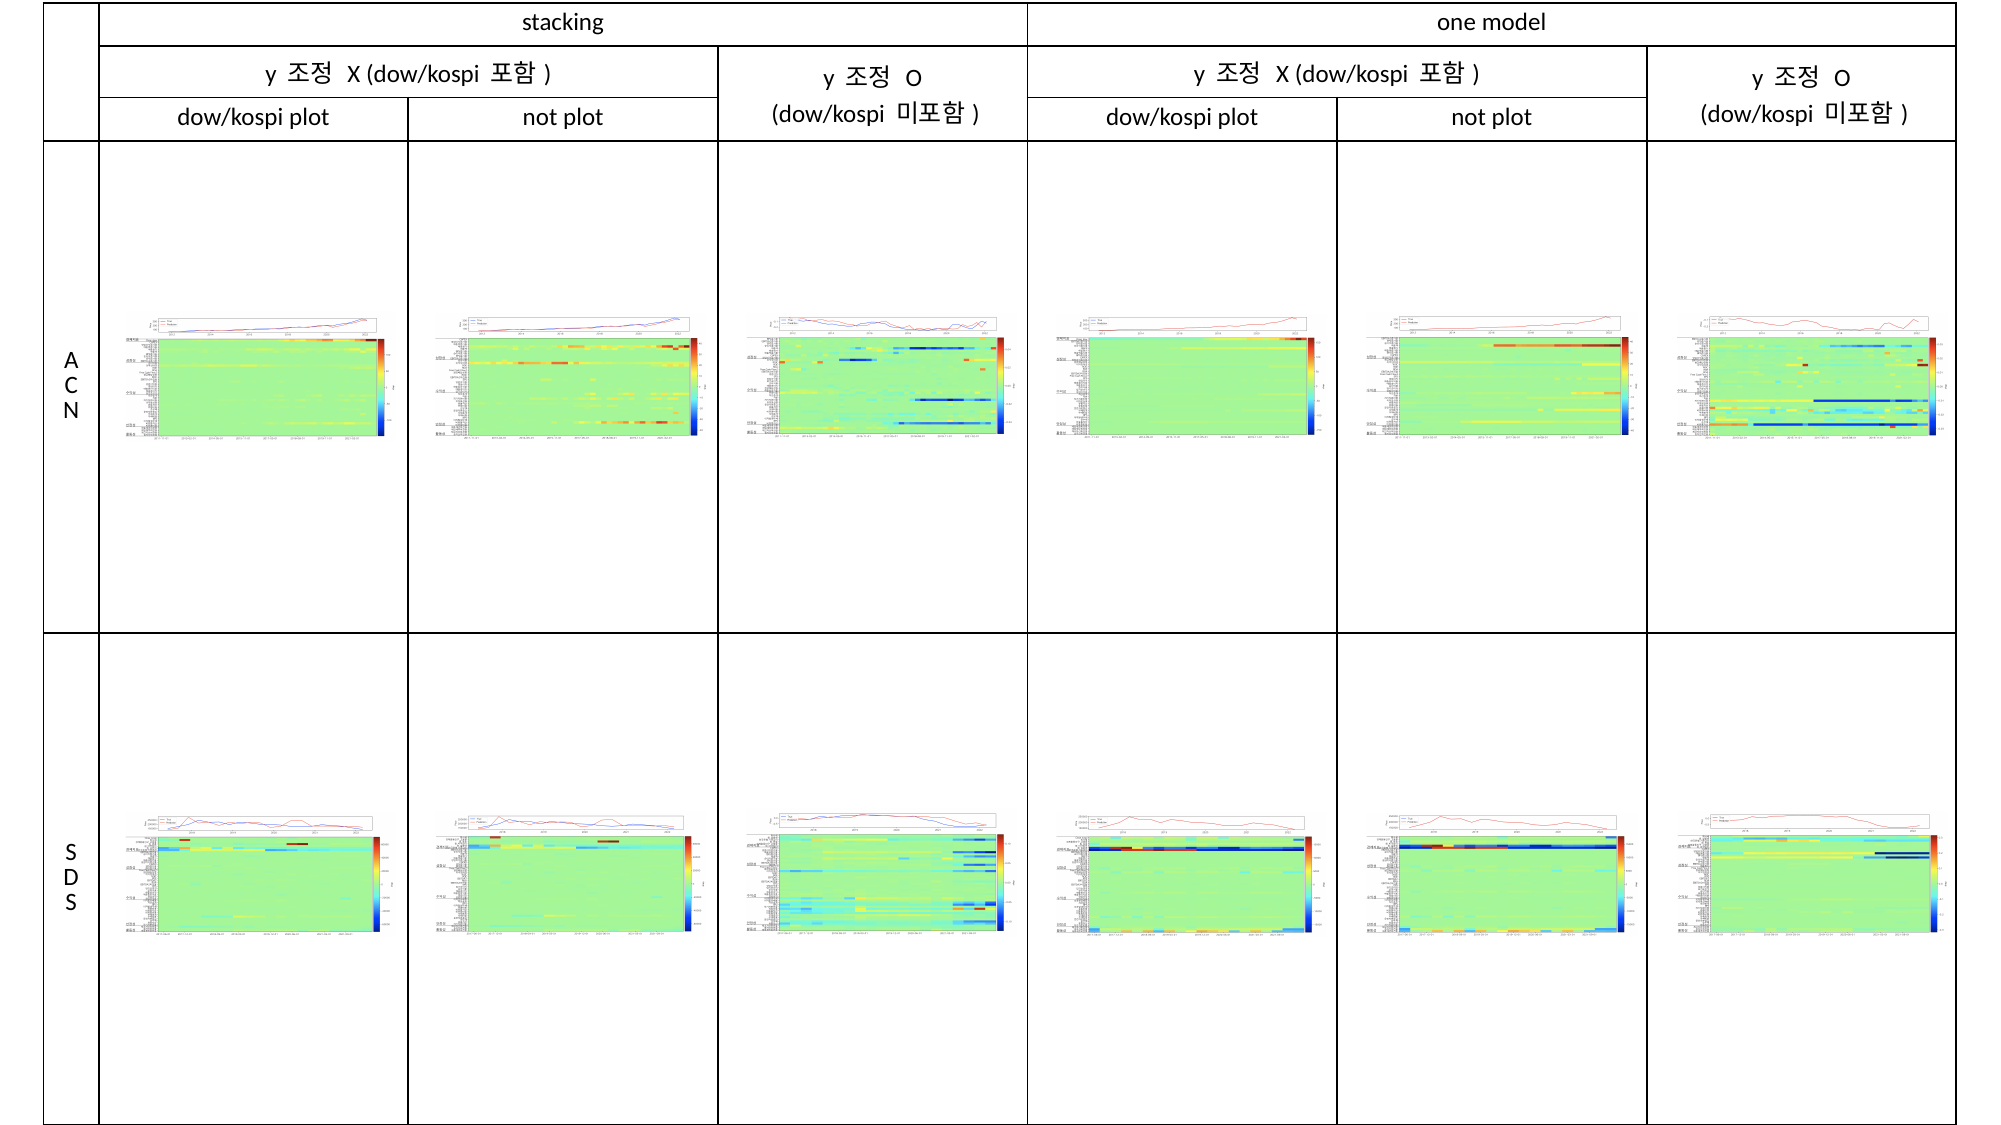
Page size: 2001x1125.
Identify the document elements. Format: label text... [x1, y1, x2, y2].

table_cell [100, 142, 407, 632]
table_cell SDS [44, 634, 98, 1124]
table_cell y 조정 X (dow/kospi 포함) [1028, 47, 1646, 97]
picture [1056, 314, 1327, 439]
table_cell y 조정 O (dow/kospi 미포함) [719, 47, 1027, 140]
table_cell [1648, 634, 1955, 1124]
picture [1056, 812, 1327, 937]
table_cell [719, 634, 1027, 1124]
table_cell [719, 142, 1027, 632]
table_cell [1338, 634, 1646, 1124]
table_cell dow/kospi plot [100, 98, 407, 140]
table_cell [1648, 142, 1955, 632]
table_cell [100, 634, 407, 1124]
table_cell not plot [409, 98, 717, 140]
table_cell ACN [44, 142, 98, 632]
picture [1366, 813, 1638, 937]
picture [1677, 811, 1948, 937]
table_cell y 조정 X (dow/kospi 포함) [100, 47, 717, 97]
picture [435, 811, 707, 937]
table_header [44, 4, 98, 140]
picture [435, 313, 707, 440]
picture [1366, 312, 1638, 440]
table_cell [1028, 142, 1336, 632]
table_header one model [1028, 4, 1955, 45]
table_cell [1338, 142, 1646, 632]
table_cell dow/kospi plot [1028, 98, 1336, 140]
table_header stacking [100, 4, 1027, 45]
picture [125, 812, 396, 937]
picture [746, 808, 1017, 937]
picture [125, 311, 396, 442]
table_cell [409, 634, 717, 1124]
table_cell [1028, 634, 1336, 1124]
table_cell not plot [1338, 98, 1646, 140]
picture [746, 313, 1017, 439]
table_cell y 조정 O (dow/kospi 미포함) [1648, 47, 1955, 140]
table_cell [409, 142, 717, 632]
picture [1677, 313, 1948, 440]
